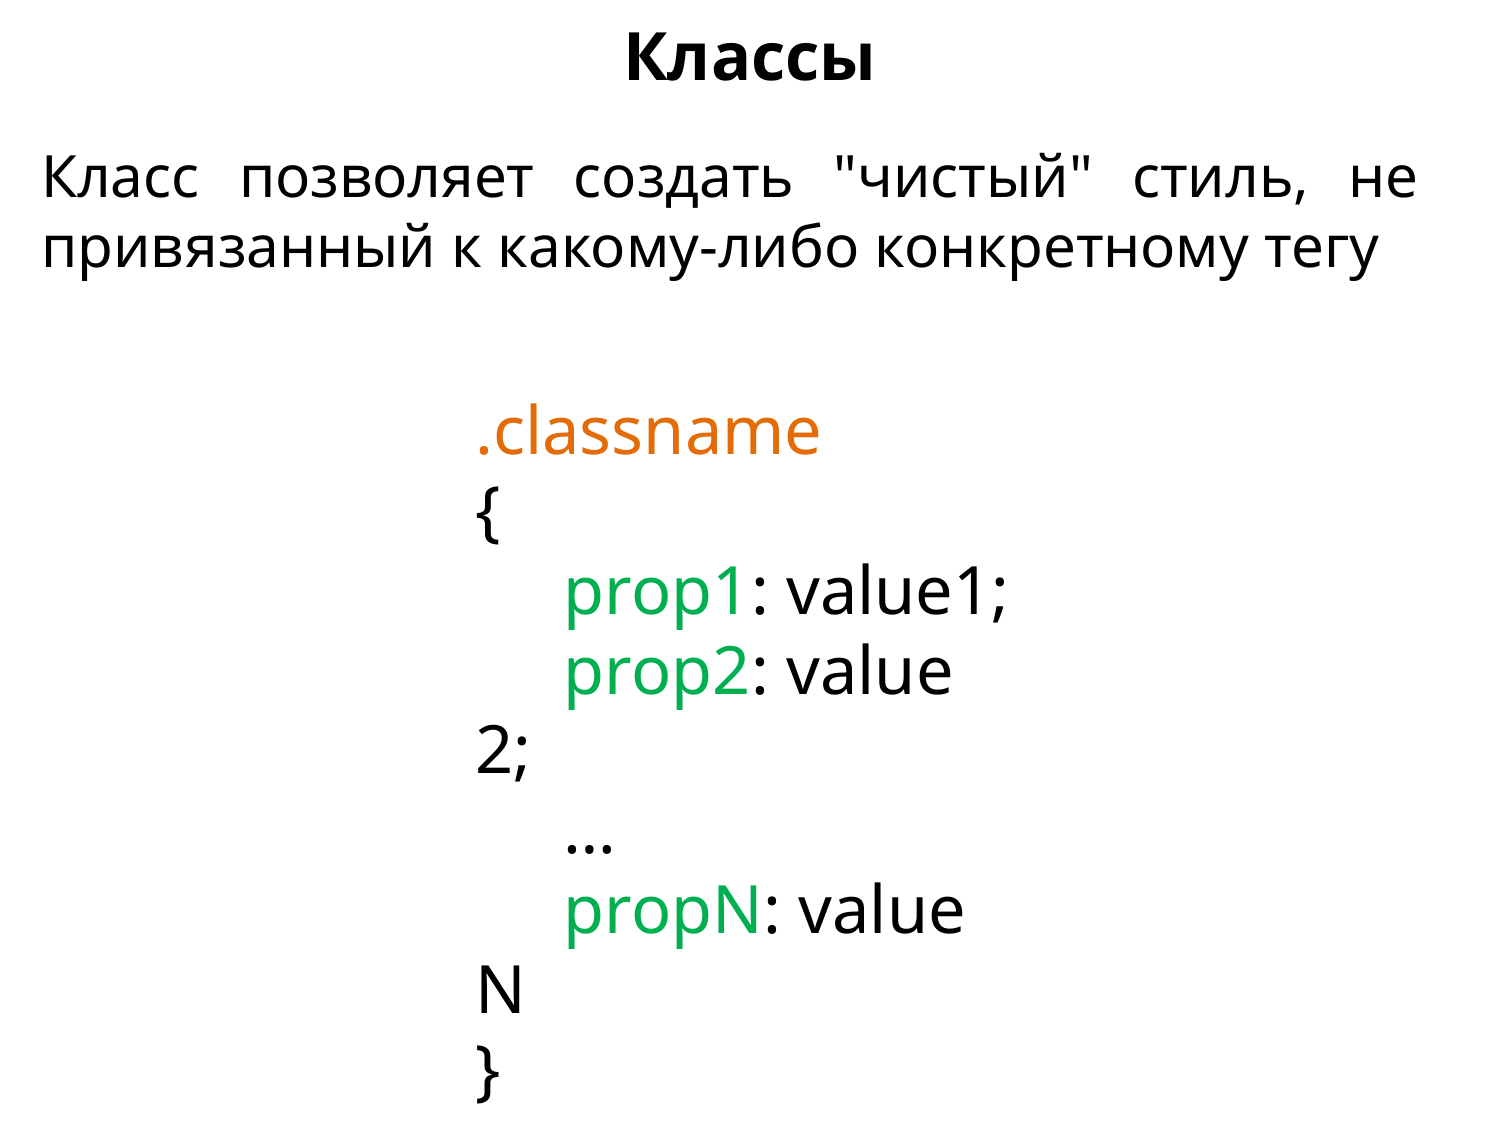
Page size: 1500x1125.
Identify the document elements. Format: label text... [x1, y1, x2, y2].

text_box Классы [5, 5, 1495, 101]
text_box Класс позволяет создать "чистый" стиль, не привязанный к какому-либо конкретному тегу [41, 137, 1459, 280]
text_box .classname { prop1: value1; prop2: value 2; … propN: value N } [475, 385, 1025, 1108]
